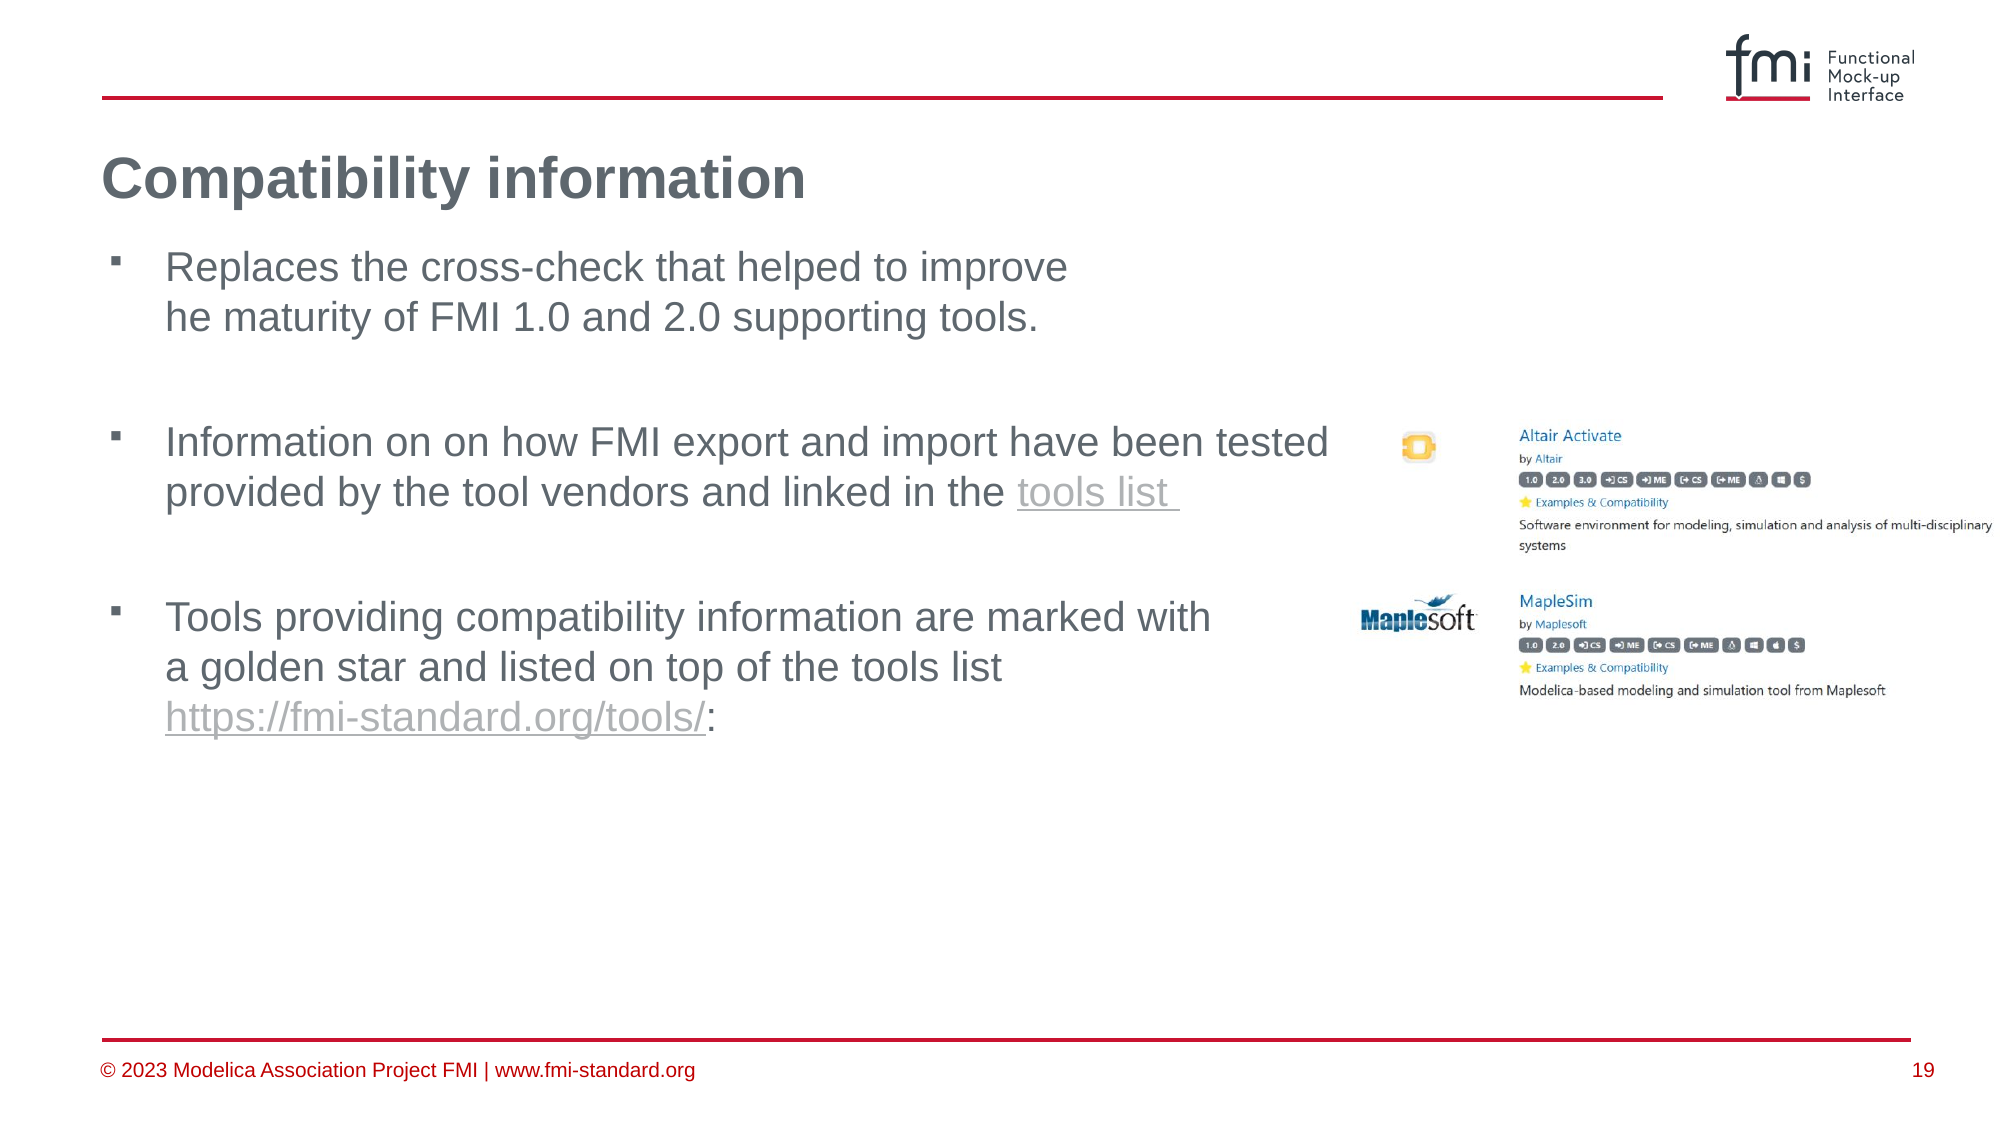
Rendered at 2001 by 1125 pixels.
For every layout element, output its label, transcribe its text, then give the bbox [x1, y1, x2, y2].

title Compatibility information [101, 125, 1913, 232]
picture [1726, 34, 1914, 101]
list Replaces the cross-check that helped to improve he maturity of FMI 1.0 and 2.0 supporting tools. Information on on how FMI export and import have been tested provided by the tool vendors and linked in the tools list Tools providing compatibility information are marked with a golden star and listed on top of the tools list https://fmi-standard.org/tools/: [108, 239, 1914, 1021]
picture [1350, 419, 2000, 706]
